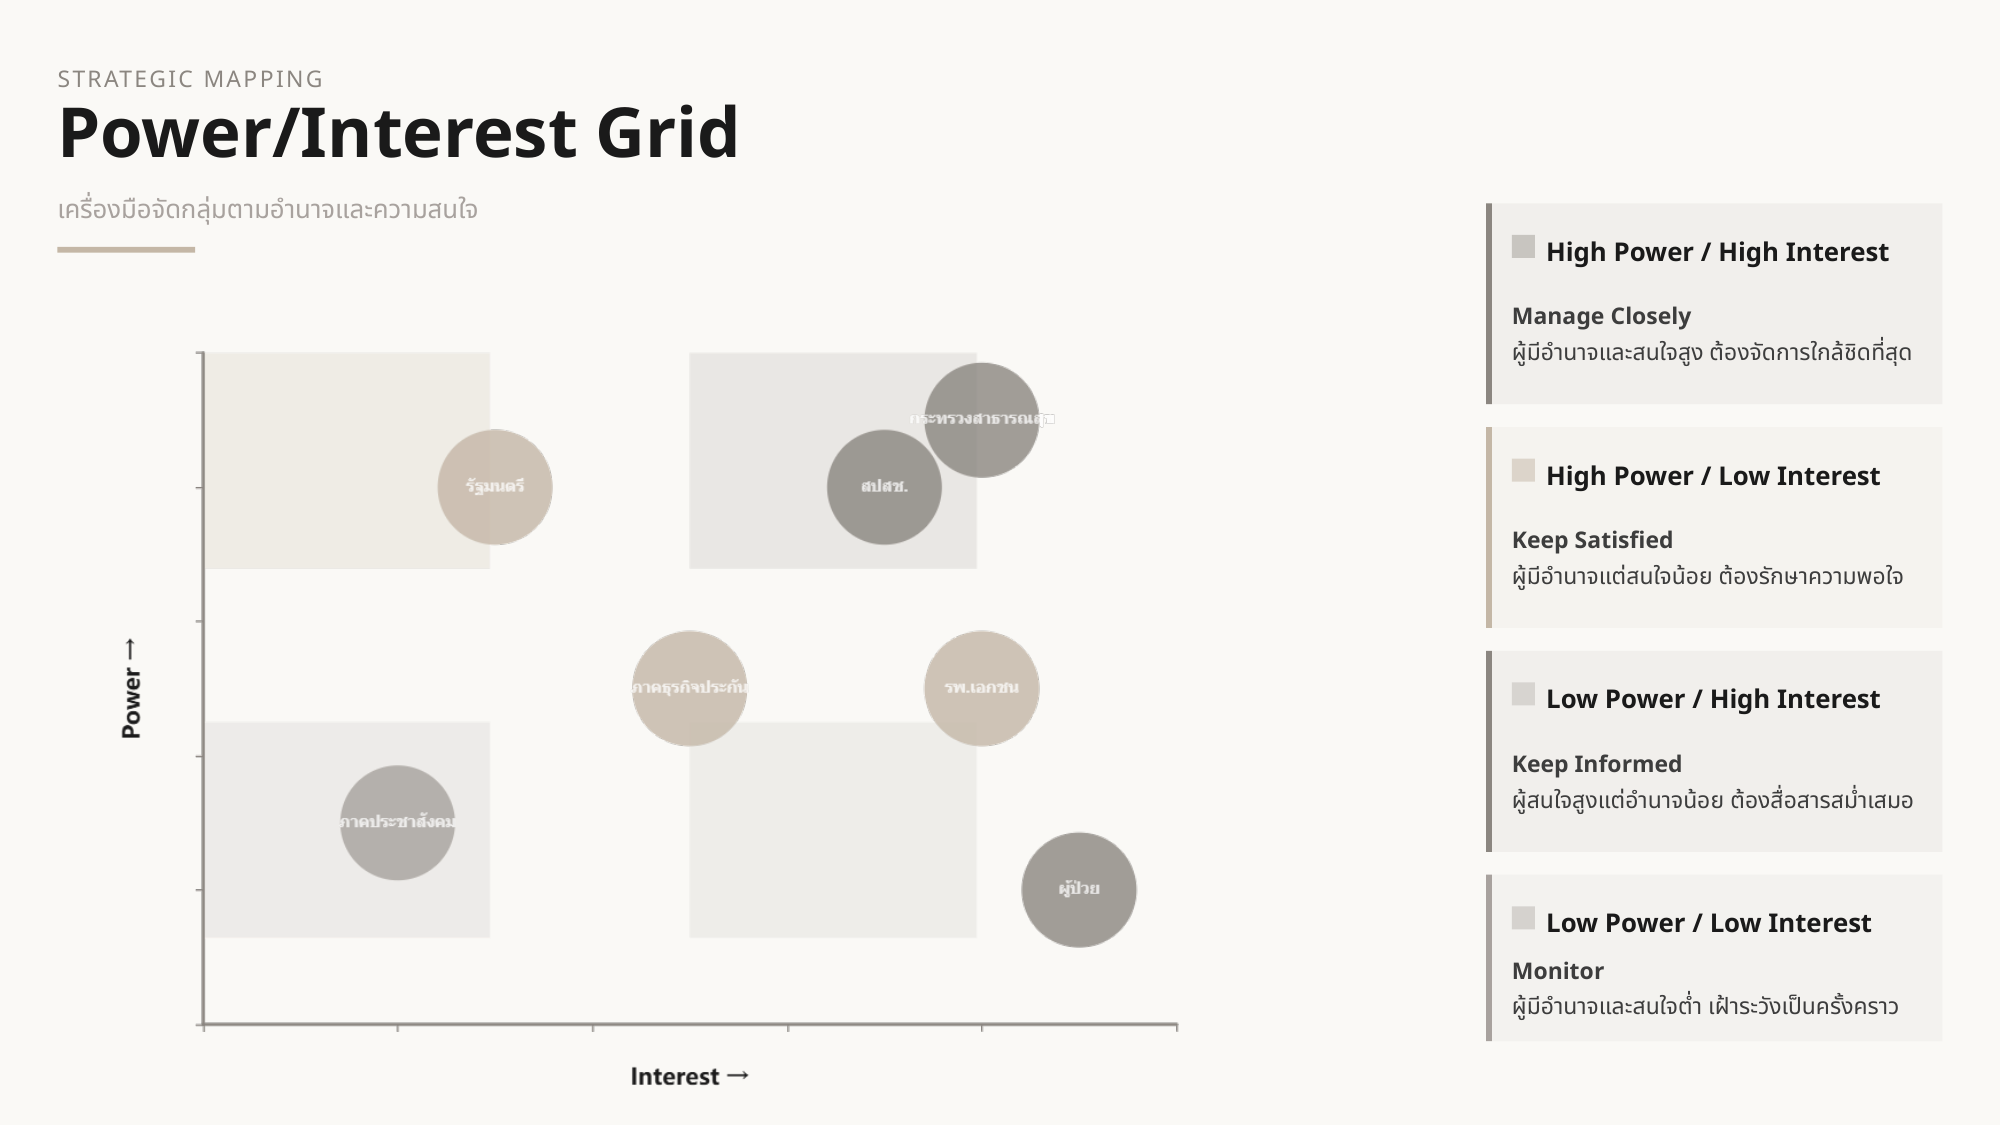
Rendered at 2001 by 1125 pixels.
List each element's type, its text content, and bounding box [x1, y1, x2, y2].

text_box [1492, 874, 1943, 1042]
text_box [57, 246, 196, 253]
text_box STRATEGIC MAPPING [57, 57, 1955, 92]
text_box Keep Satisfied ผู้มีอำนาจแต่สนใจน้อย ต้องรักษาความพอใจ [1511, 501, 1931, 605]
text_box [1486, 427, 1492, 628]
text_box เครื่องมือจัดกลุ่มตามอำนาจและความสนใจ [57, 183, 1956, 224]
text_box Keep Informed ผู้สนใจสูงแต่อำนาจน้อย ต้องสื่อสารสม่ำเสมอ [1511, 725, 1931, 829]
text_box High Power / High Interest [1546, 226, 1913, 267]
text_box [1486, 874, 1492, 1042]
text_box [1492, 203, 1943, 405]
text_box [1511, 234, 1535, 258]
text_box High Power / Low Interest [1546, 450, 1904, 491]
text_box Power/Interest Grid [57, 103, 1977, 173]
text_box [1511, 682, 1535, 706]
text_box [1492, 427, 1943, 628]
text_box [1511, 458, 1535, 482]
text_box Low Power / Low Interest [1546, 897, 1894, 938]
text_box [1486, 650, 1492, 852]
text_box [1492, 650, 1943, 852]
text_box Manage Closely ผู้มีอำนาจและสนใจสูง ต้องจัดการใกล้ชิดที่สุด [1511, 277, 1931, 382]
text_box [1486, 203, 1492, 405]
text_box [1511, 906, 1535, 930]
text_box Monitor ผู้มีอำนาจและสนใจต่ำ เฝ้าระวังเป็นครั้งคราว [1511, 949, 1931, 1019]
picture [57, 286, 1274, 1125]
text_box Low Power / High Interest [1546, 673, 1904, 714]
